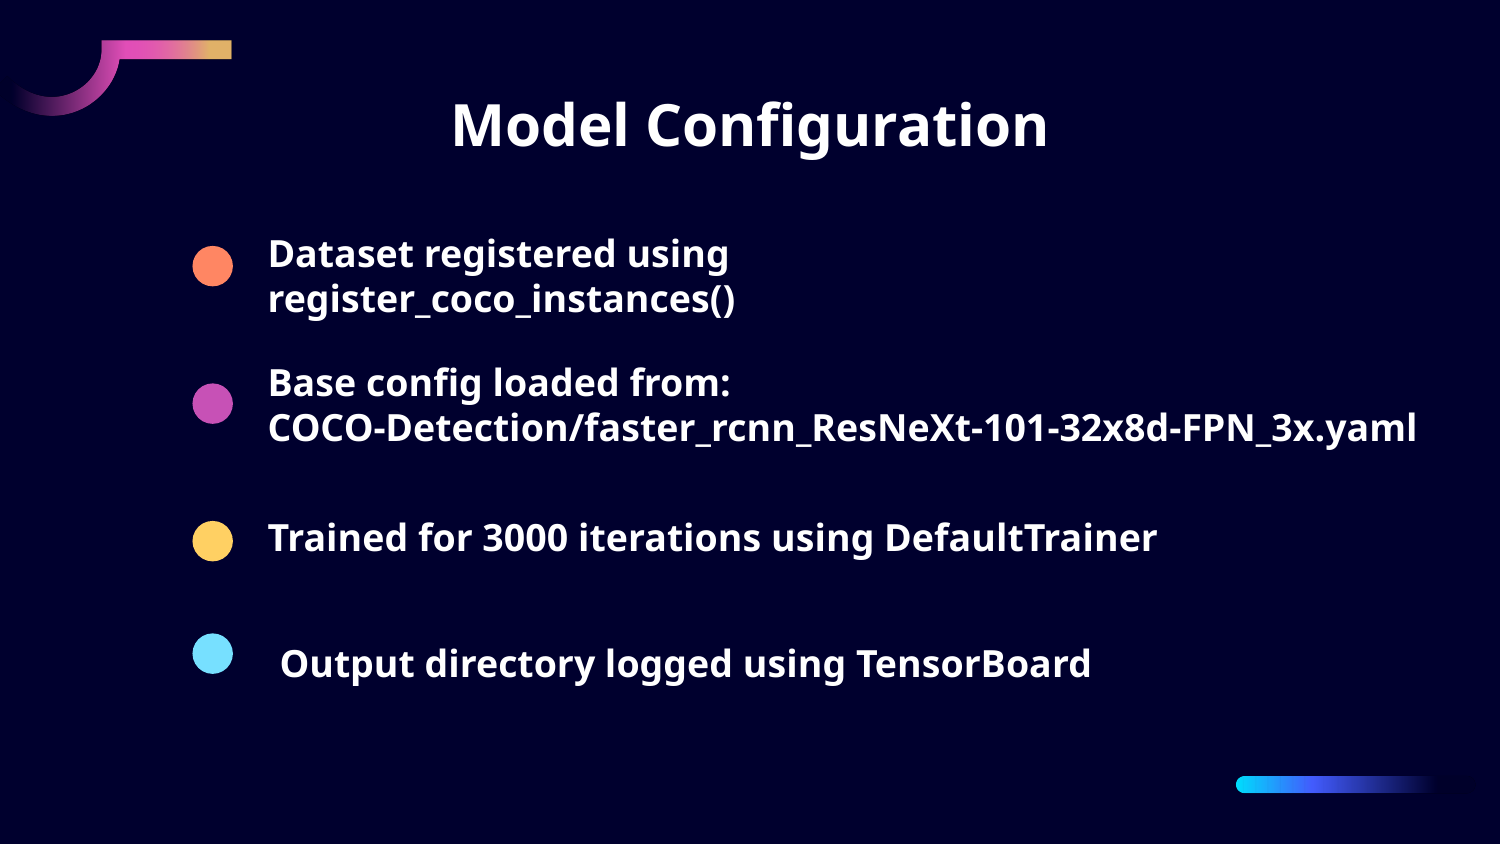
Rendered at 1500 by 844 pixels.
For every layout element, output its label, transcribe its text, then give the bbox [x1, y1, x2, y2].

text_box [192, 245, 233, 287]
text_box Output directory logged using TensorBoard [264, 618, 1165, 700]
picture [1210, 737, 1500, 832]
subtitle Base config loaded from: COCO-Detection/faster_rcnn_ResNeXt-101-32x8d-FPN_3x.yaml [252, 294, 1462, 465]
text_box [192, 383, 233, 424]
title Model Configuration [118, 72, 1382, 167]
text_box [192, 633, 233, 674]
subtitle Dataset registered using register_coco_instances() [252, 221, 973, 294]
text_box [192, 520, 233, 562]
picture [0, 0, 240, 157]
subtitle Trained for 3000 iterations using DefaultTrainer [252, 446, 1192, 575]
